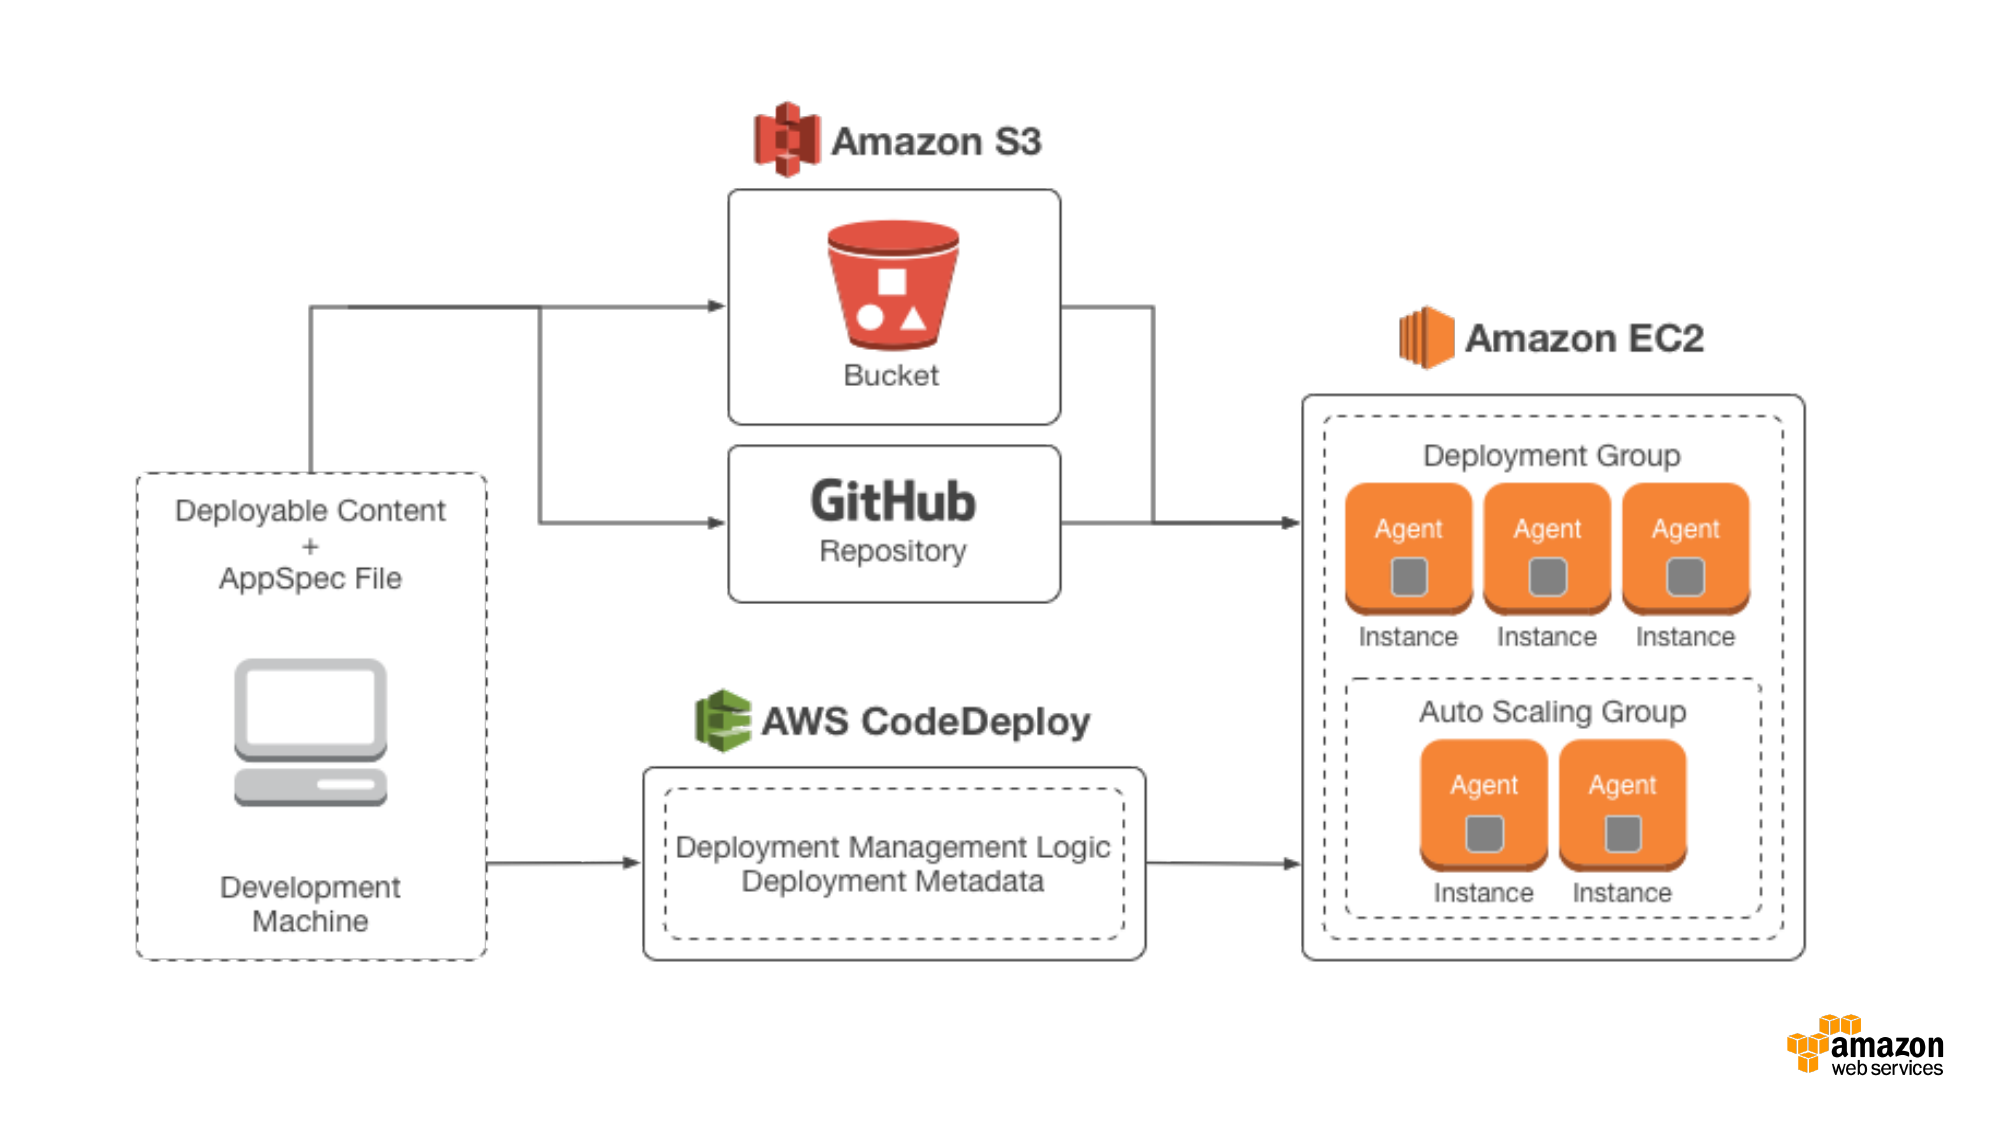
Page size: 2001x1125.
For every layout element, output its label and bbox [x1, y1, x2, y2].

picture [114, 95, 1826, 985]
picture [1773, 1004, 1956, 1096]
